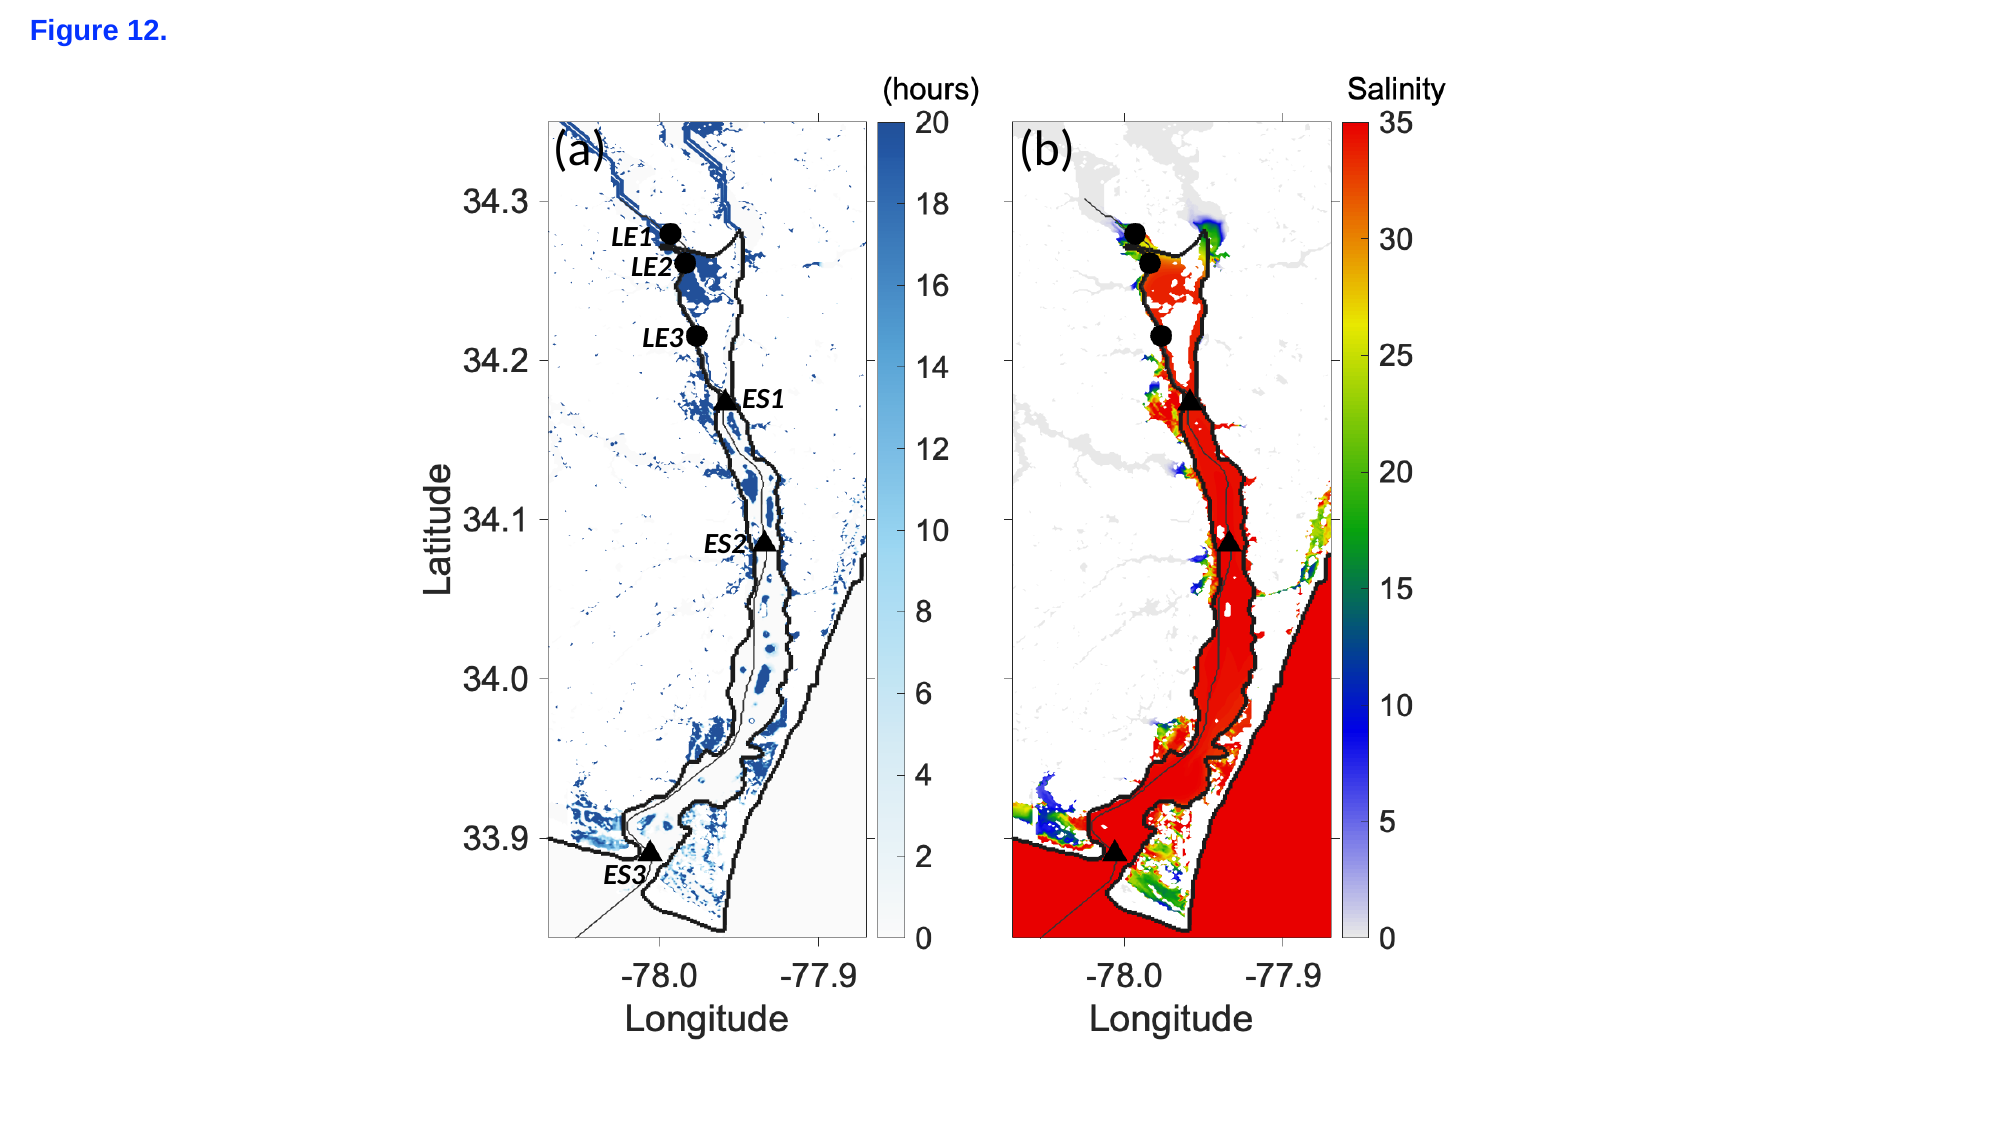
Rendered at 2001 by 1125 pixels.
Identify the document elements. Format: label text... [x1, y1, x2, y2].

title Figure 12. [0, 0, 605, 50]
picture [406, 50, 1461, 1071]
